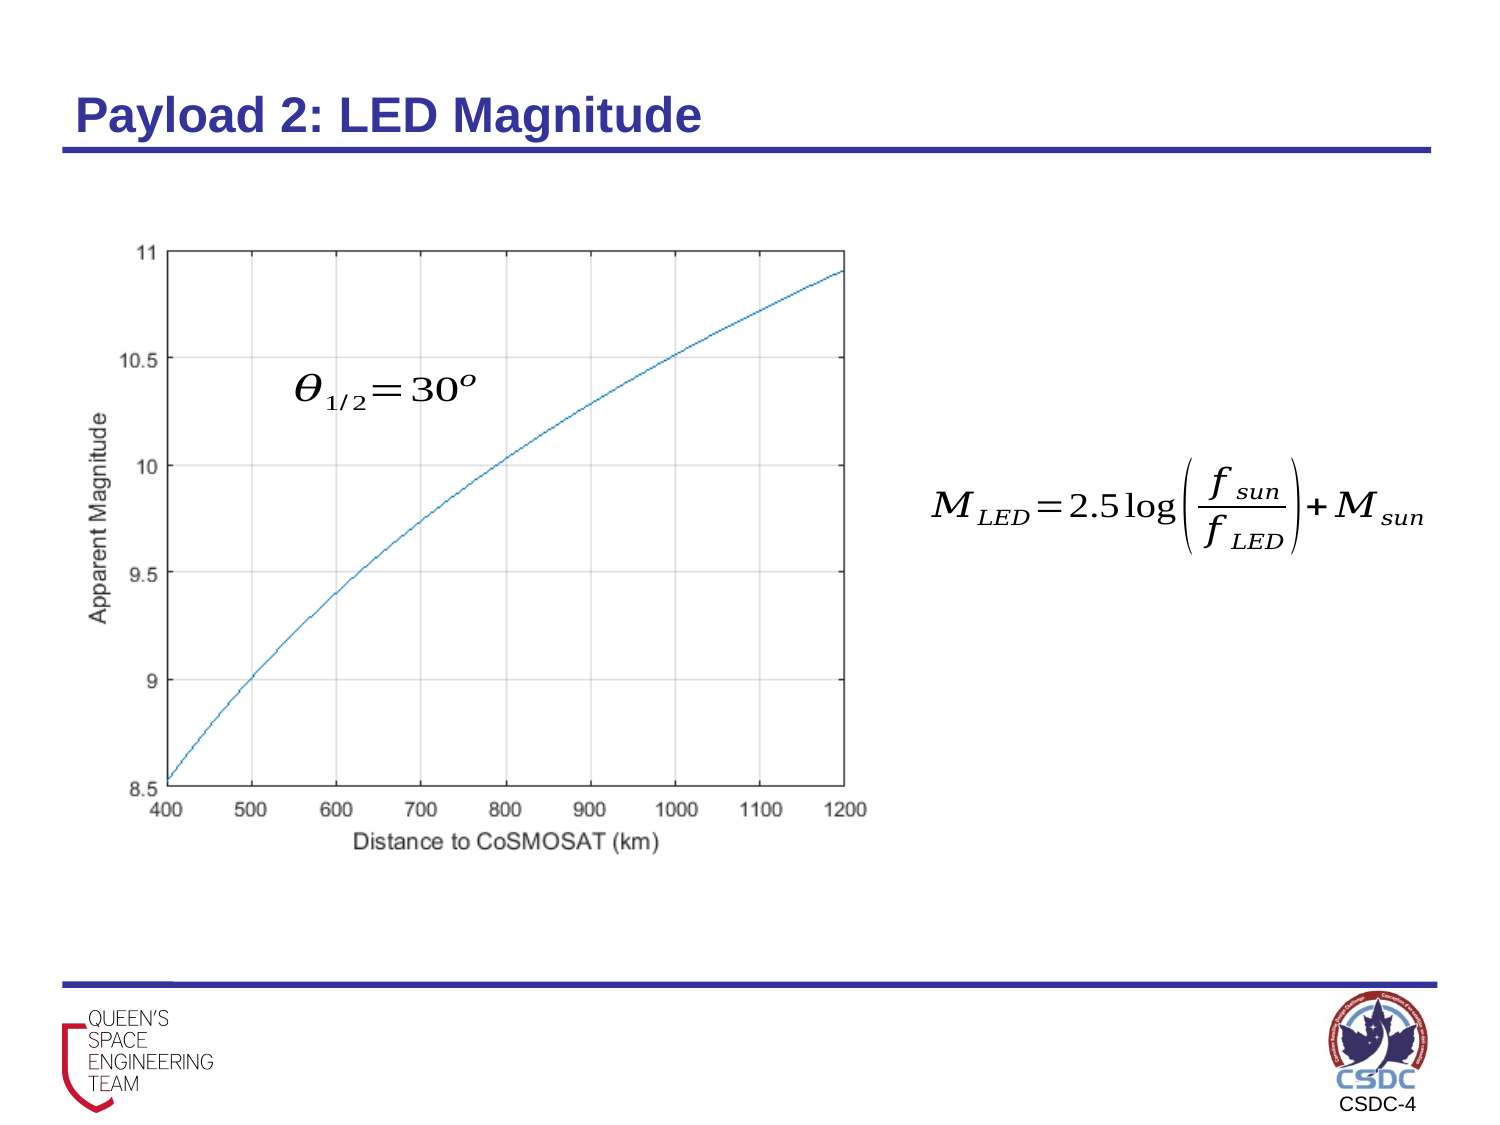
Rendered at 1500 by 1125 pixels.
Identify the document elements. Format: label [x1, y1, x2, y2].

picture [62, 1007, 214, 1113]
title [72, 65, 1425, 160]
picture [52, 201, 929, 859]
picture [1325, 988, 1430, 1093]
